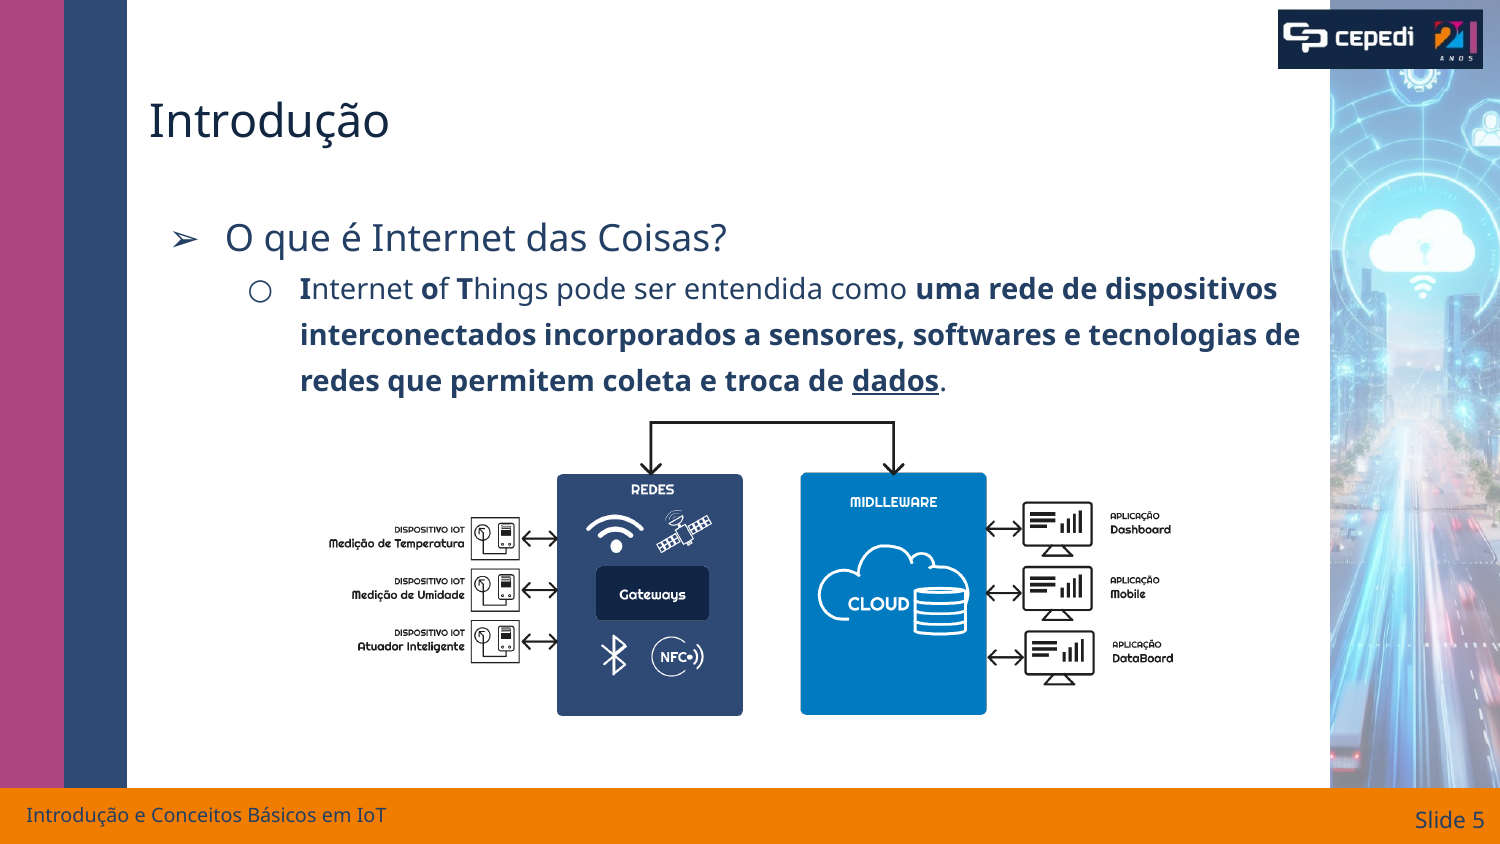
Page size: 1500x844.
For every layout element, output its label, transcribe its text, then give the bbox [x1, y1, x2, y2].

subtitle Introdução e Conceitos Básicos em IoT [11, 782, 677, 844]
slide_number Slide ‹#› [1277, 789, 1500, 844]
list O que é Internet das Coisas? Internet of Things pode ser entendida como uma rede de dispositivos interconectados incorporados a sensores, softwares e tecnologias de redes que permitem coleta e troca de dados. [134, 189, 1321, 750]
title Introdução [134, 72, 1339, 167]
picture [0, 0, 1500, 844]
